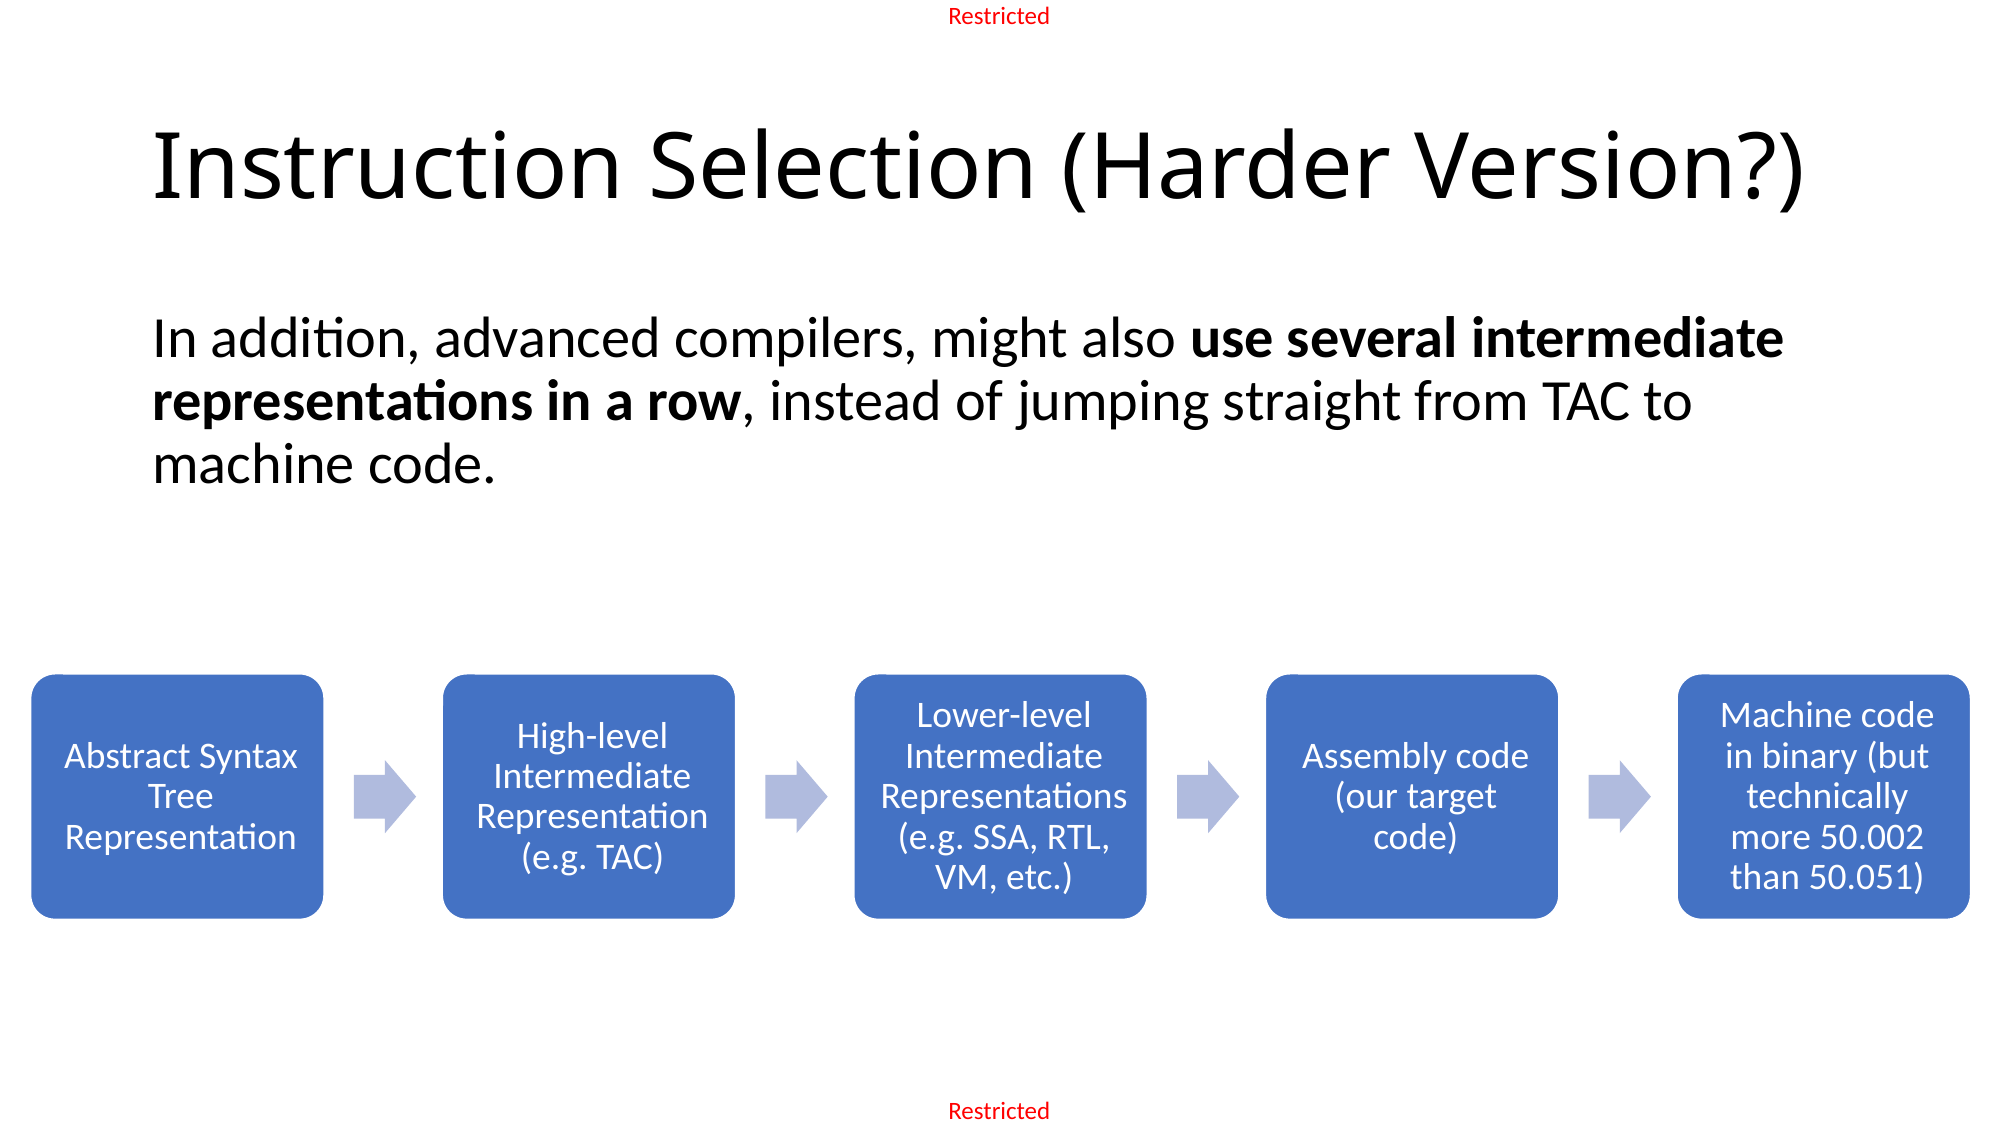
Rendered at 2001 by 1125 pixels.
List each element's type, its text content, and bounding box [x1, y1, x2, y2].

title Instruction Selection (Harder Version?) [137, 59, 1863, 278]
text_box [29, 528, 1972, 1066]
list In addition, advanced compilers, might also use several intermediate representations in a row, instead of jumping straight from TAC to machine code. [137, 1066, 1863, 1125]
list In addition, advanced compilers, might also use several intermediate representations in a row, instead of jumping straight from TAC to machine code. [137, 299, 1863, 528]
